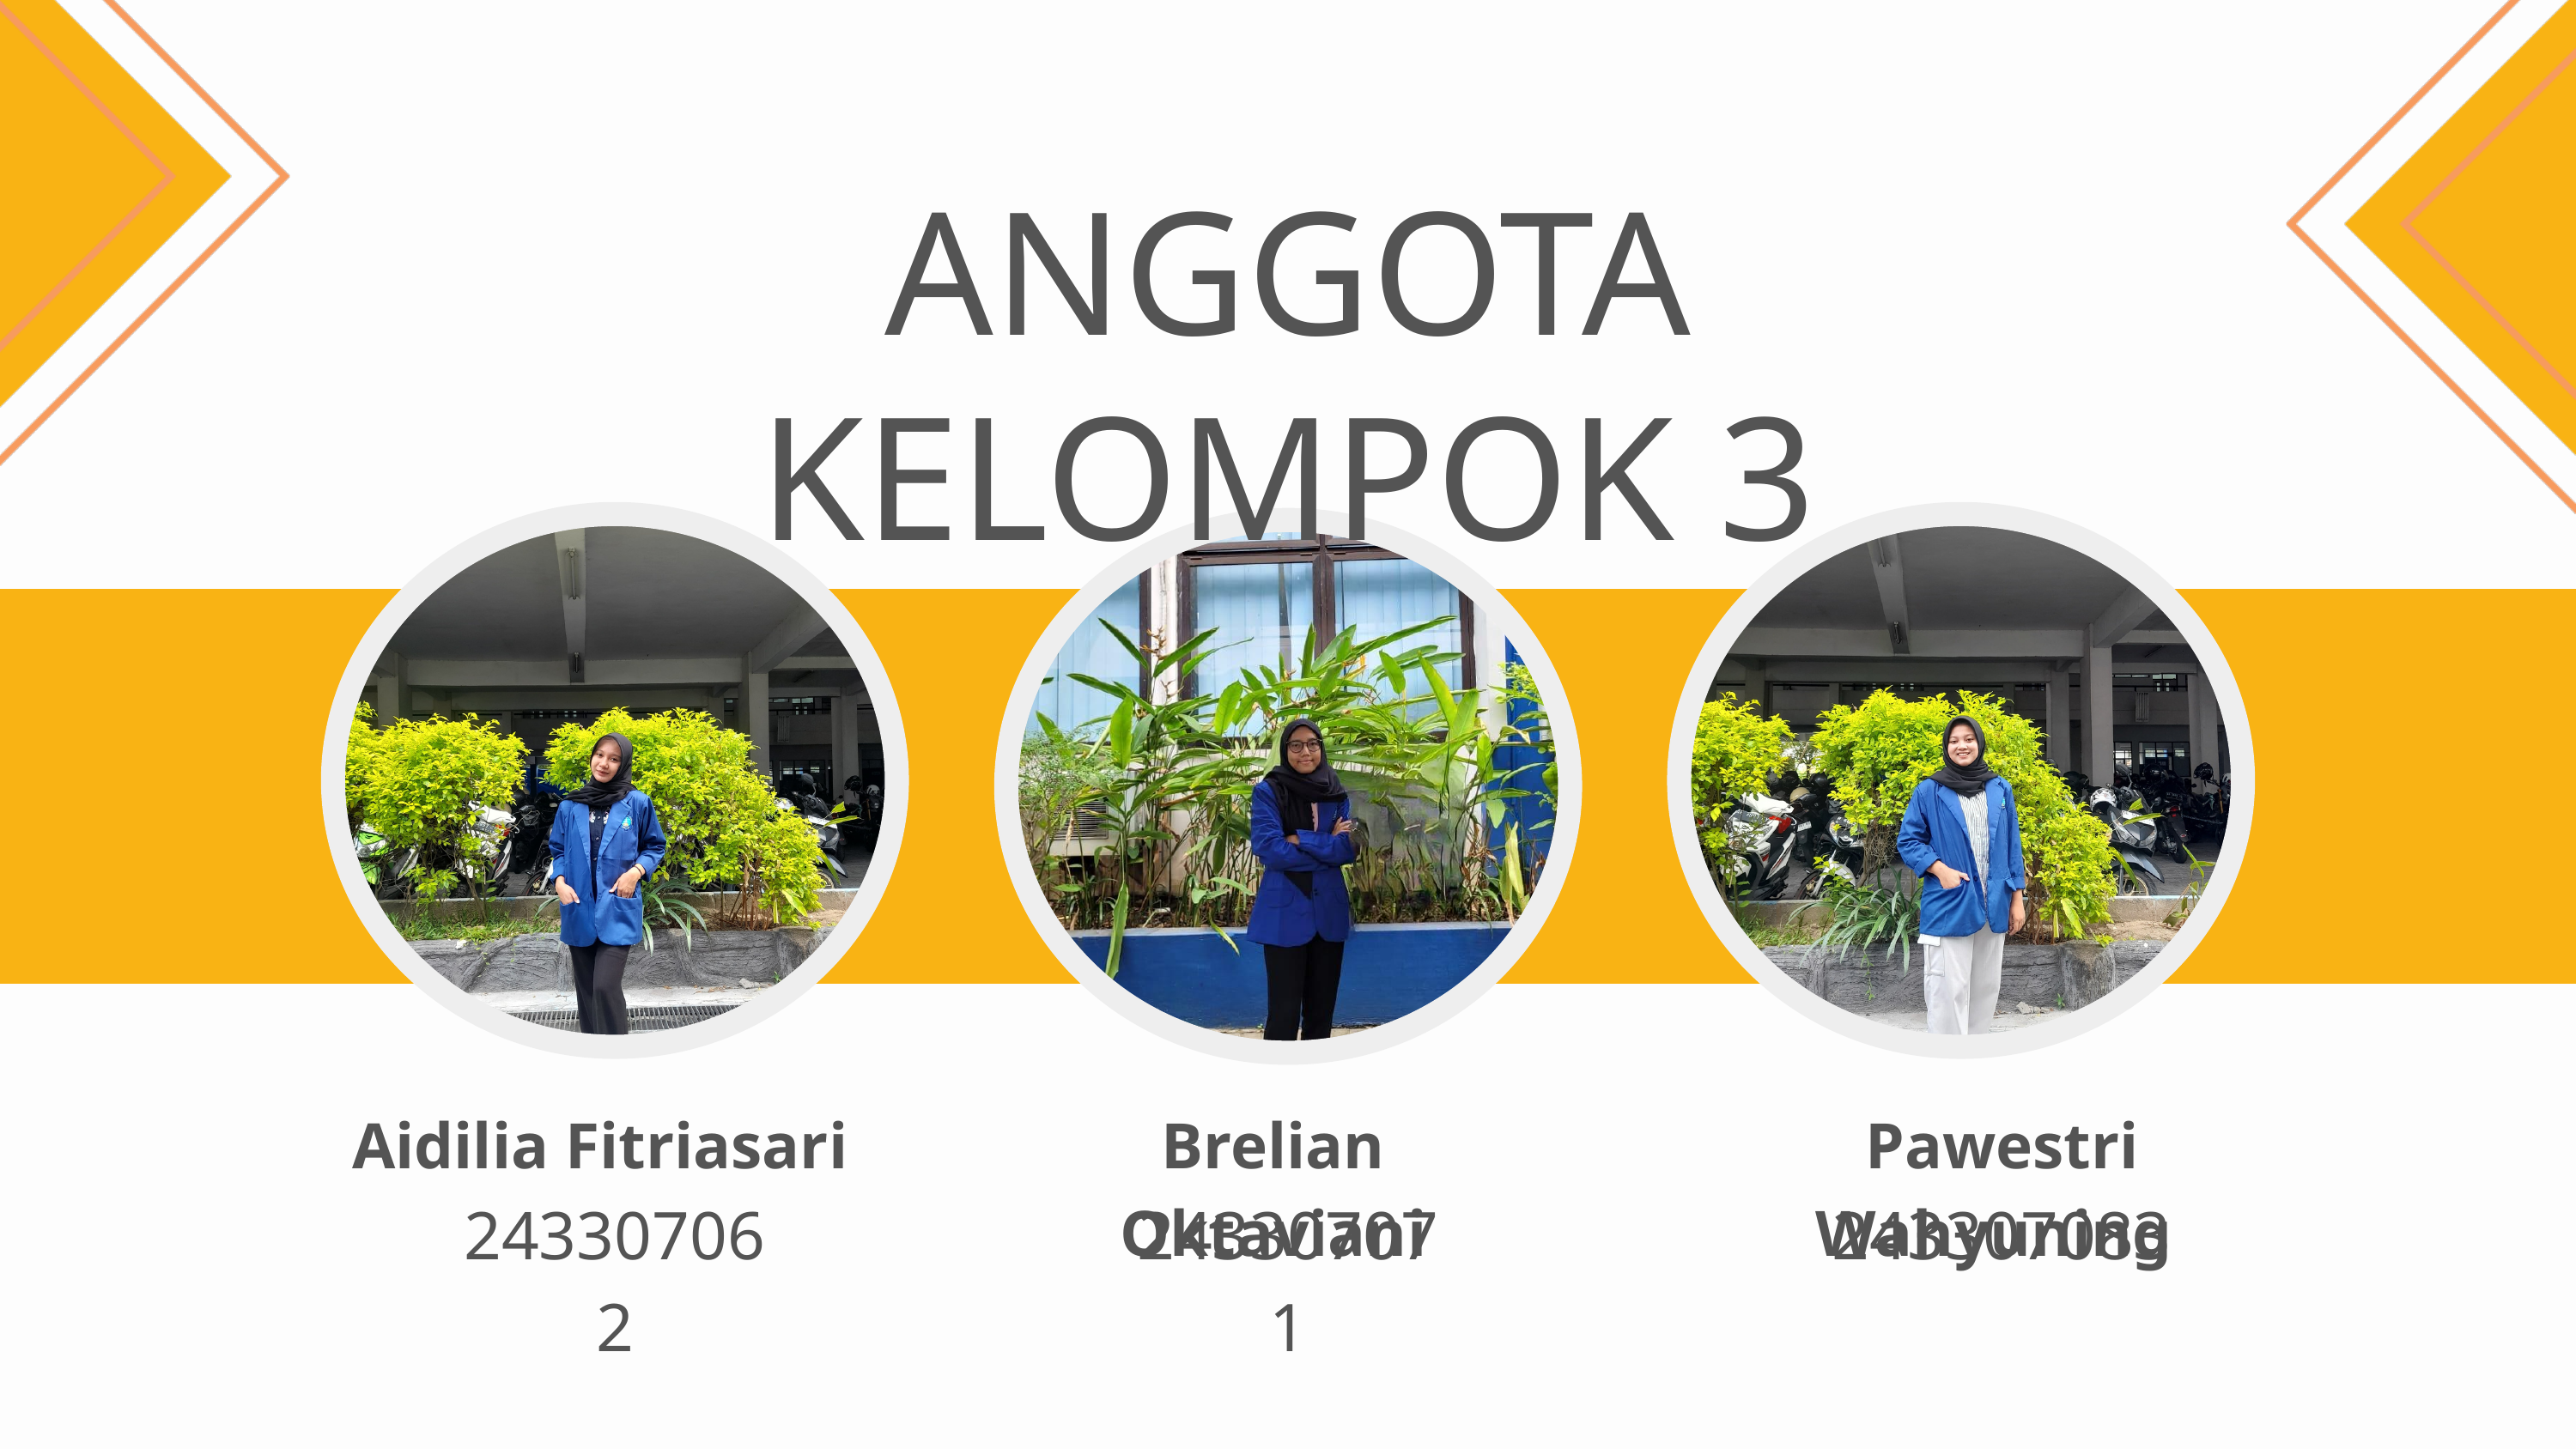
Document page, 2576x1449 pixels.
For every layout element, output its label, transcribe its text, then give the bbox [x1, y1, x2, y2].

text_box 243307071 [1118, 1180, 1458, 1366]
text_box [1679, 513, 2244, 1047]
text_box ANGGOTA KELOMPOK 3 [531, 165, 2046, 574]
text_box Brelian Oktaviani [1021, 1094, 1526, 1270]
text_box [332, 513, 897, 1047]
text_box Aidilia Fitriasari [348, 1094, 853, 1182]
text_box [1574, 588, 1674, 985]
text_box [902, 588, 1001, 985]
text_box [1005, 519, 1571, 1053]
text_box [0, 588, 328, 985]
text_box [2286, 0, 2576, 514]
text_box Pawestri Wahyuning [1694, 1094, 2311, 1270]
text_box 243307083 [1829, 1180, 2176, 1273]
text_box 243307062 [445, 1180, 785, 1366]
text_box [0, 0, 290, 467]
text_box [2248, 588, 2576, 985]
